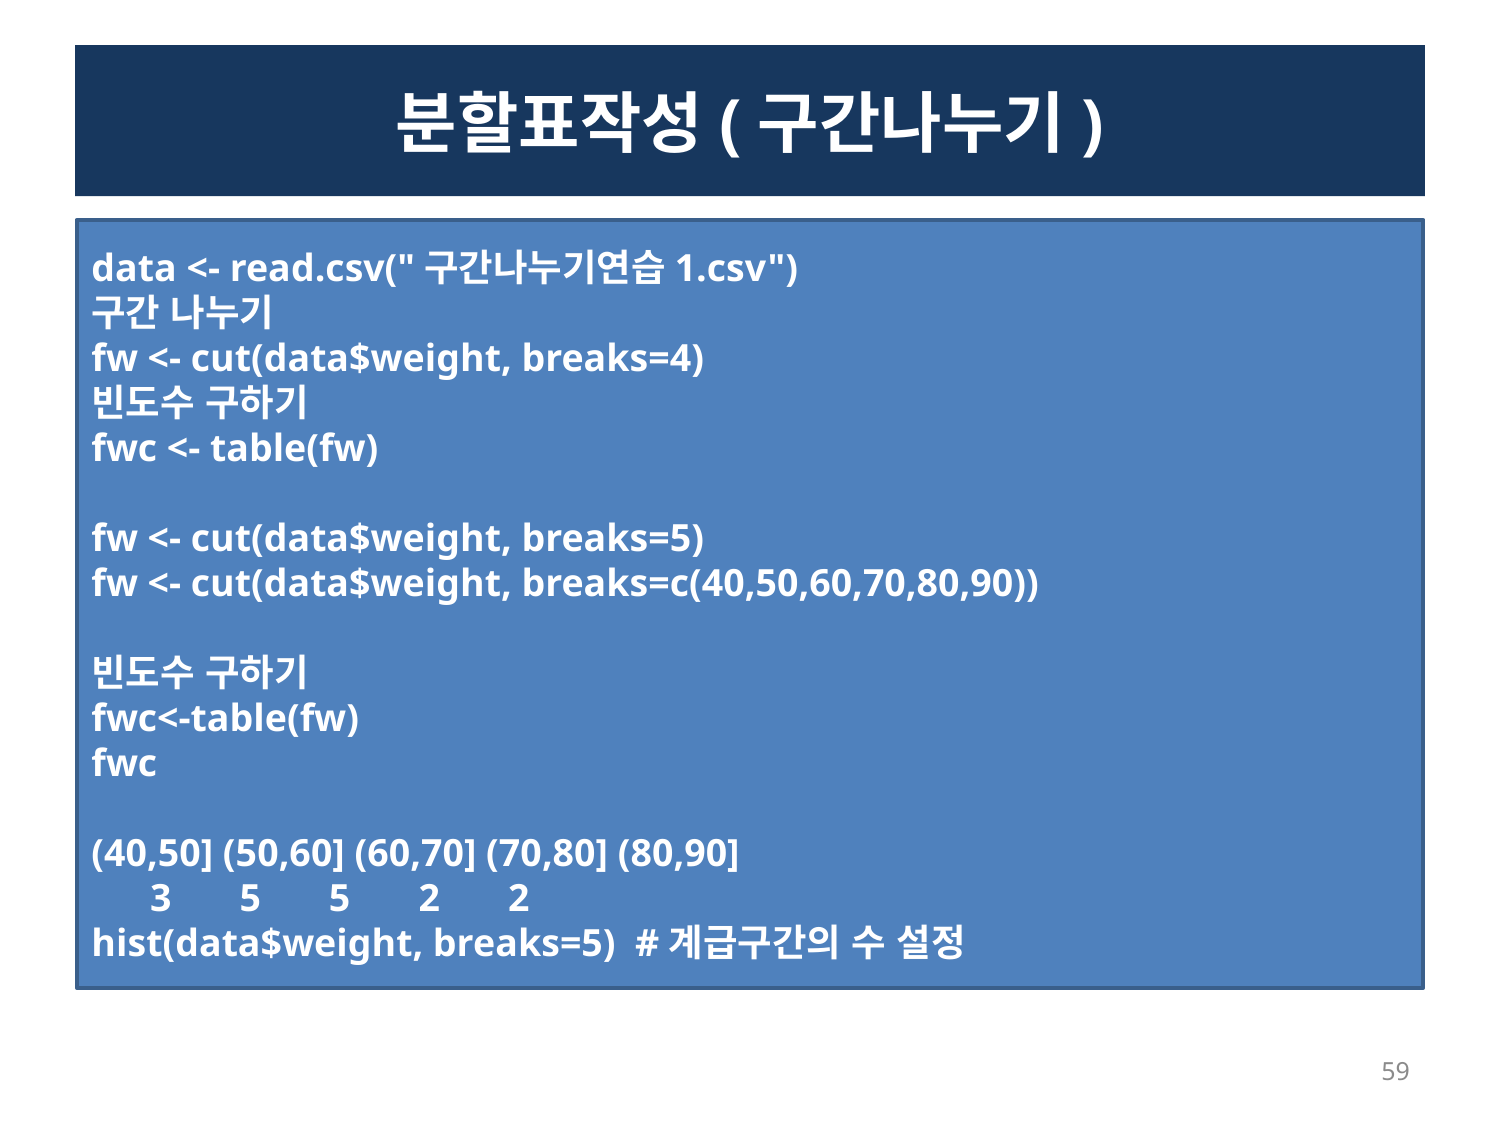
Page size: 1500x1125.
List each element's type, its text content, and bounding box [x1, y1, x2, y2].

slide_number 59 [1074, 1042, 1425, 1103]
title 분할표작성(구간나누기) [75, 45, 1425, 197]
text_box data <- read.csv("구간나누기연습1.csv") 구간 나누기 fw <- cut(data$weight, breaks=4) 빈도수 구하기 fwc <- table(fw) fw <- cut(data$weight, breaks=5) fw <- cut(data$weight, breaks=c(40,50,60,70,80,90)) 빈도수 구하기 fwc<-table(fw) fwc (40,50] (50,60] (60,70] (70,80] (80,90] 3 5 5 2 2 hist(data$weight, breaks=5) #계급구간의 수 설정 [75, 218, 1425, 990]
